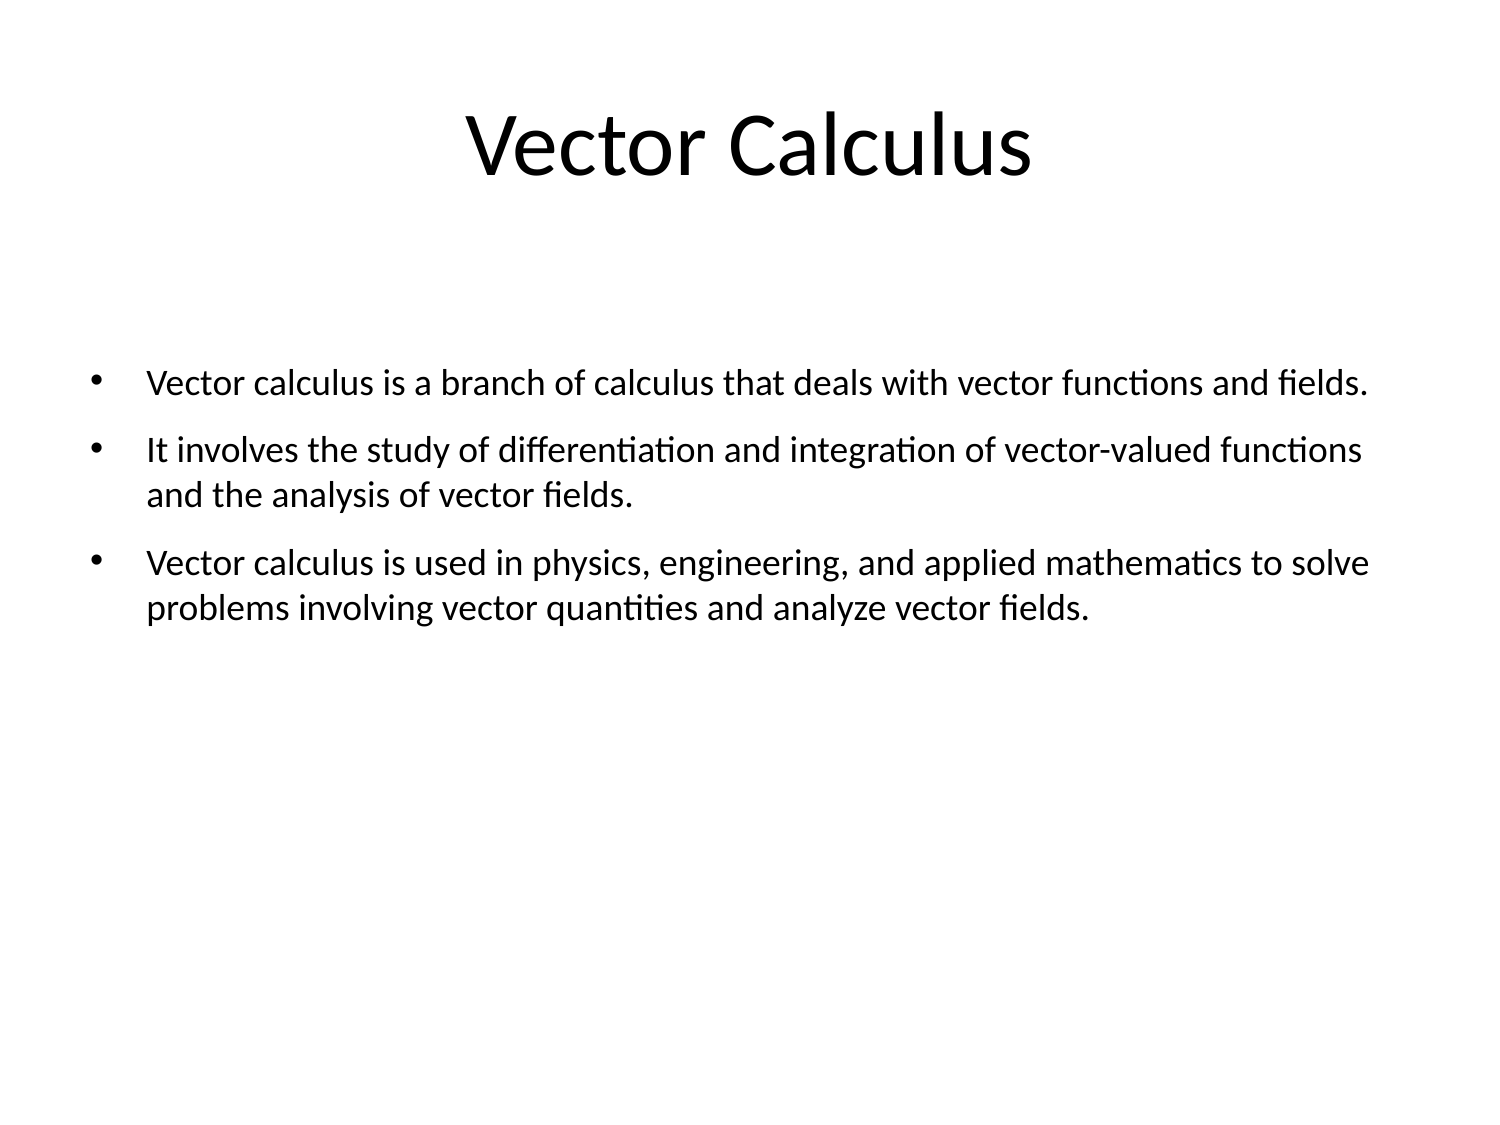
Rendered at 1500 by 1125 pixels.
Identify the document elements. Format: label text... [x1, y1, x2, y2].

title Vector Calculus [75, 45, 1425, 233]
list Vector calculus is a branch of calculus that deals with vector functions and fields. It involves the study of differentiation and integration of vector-valued functions and the analysis of vector fields. Vector calculus is used in physics, engineering, and applied mathematics to solve problems involving vector quantities and analyze vector fields. [75, 262, 1425, 1005]
